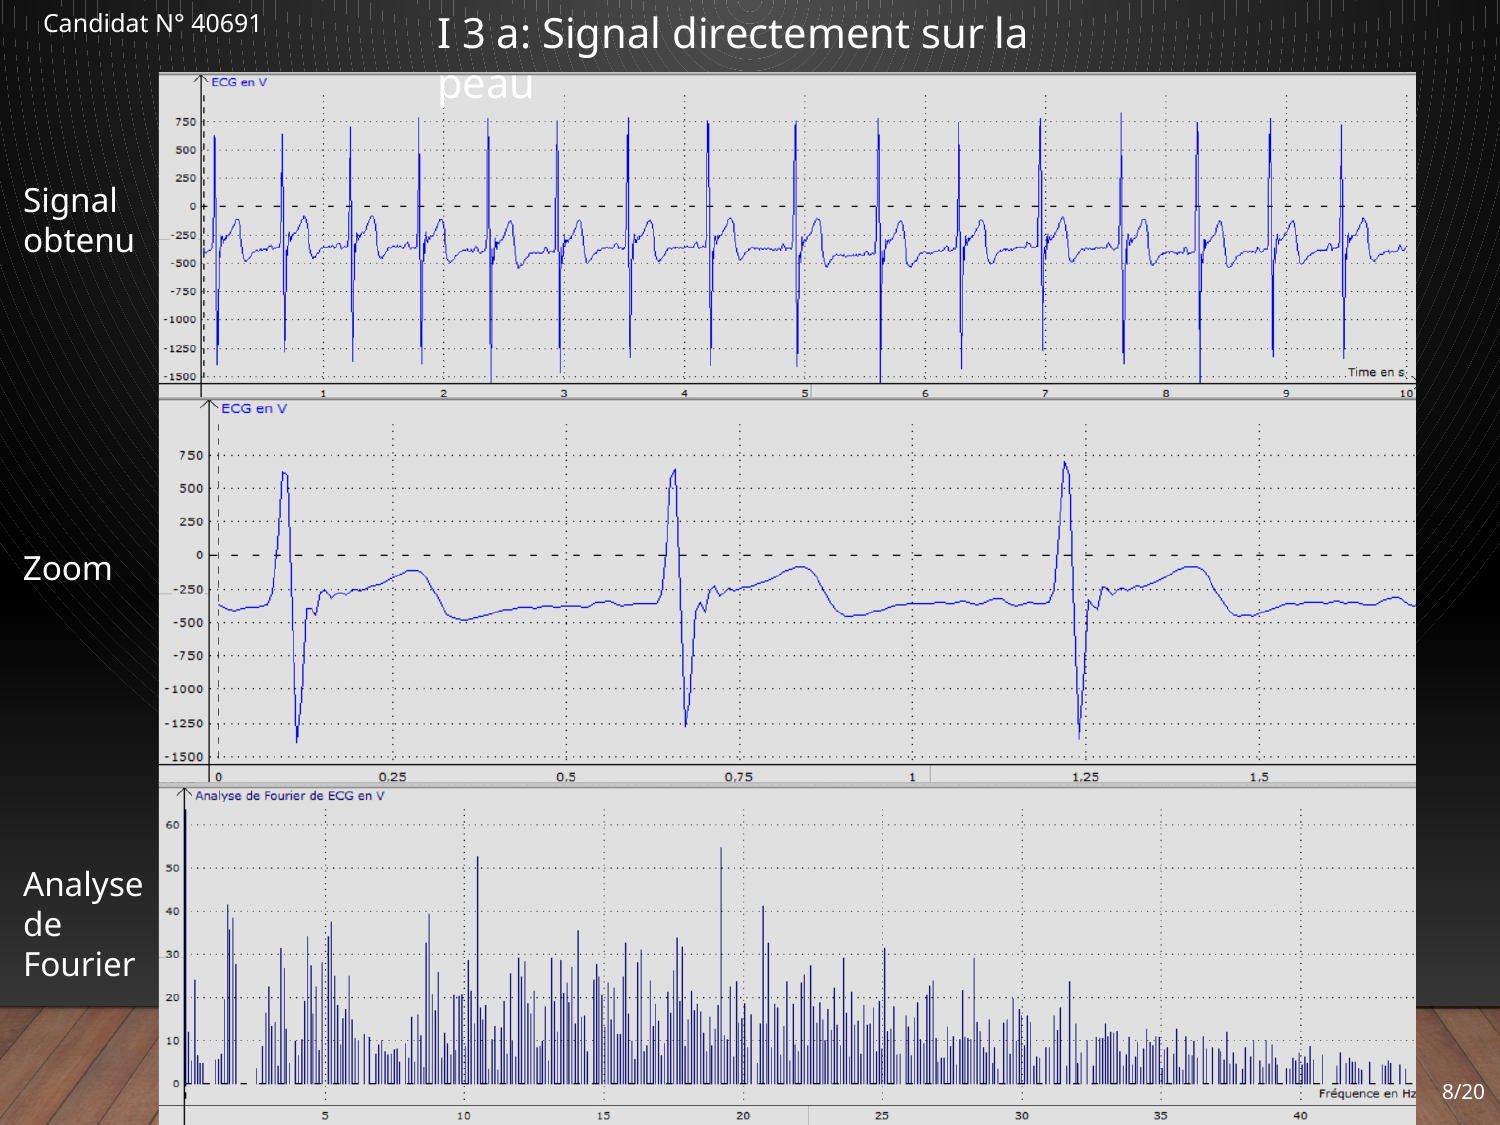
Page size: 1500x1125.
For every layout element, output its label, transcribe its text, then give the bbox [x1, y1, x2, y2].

text_box Candidat N° 40691 [28, 0, 478, 45]
text_box Signal obtenu [8, 172, 158, 267]
text_box Zoom [8, 539, 158, 595]
text_box I 3 a: Signal directement sur la peau [422, 0, 1148, 72]
text_box Analyse de Fourier [8, 856, 158, 991]
picture [0, 72, 1500, 1125]
text_box 8/20 [1417, 1061, 1500, 1124]
